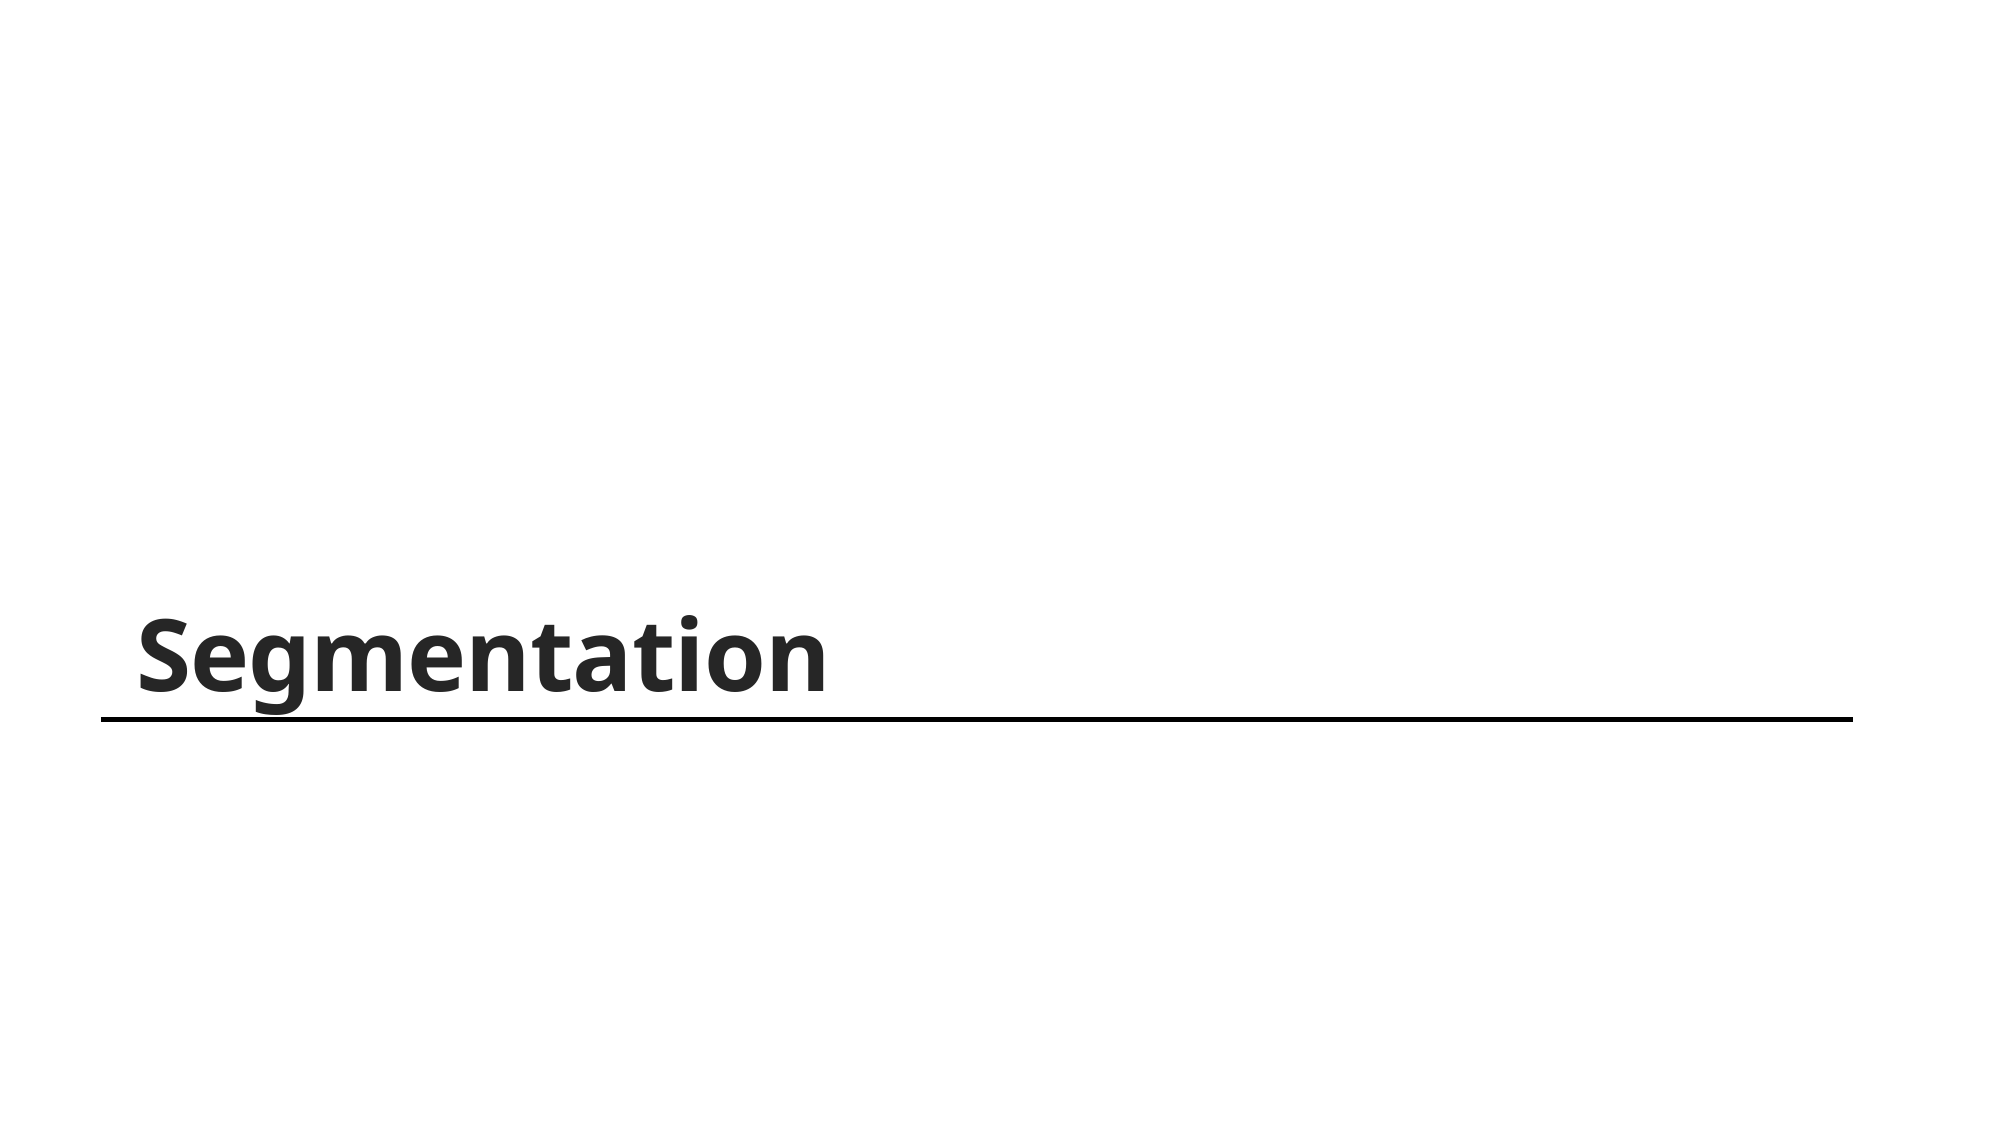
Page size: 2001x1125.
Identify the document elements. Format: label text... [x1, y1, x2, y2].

text_box Segmentation [121, 134, 1772, 717]
